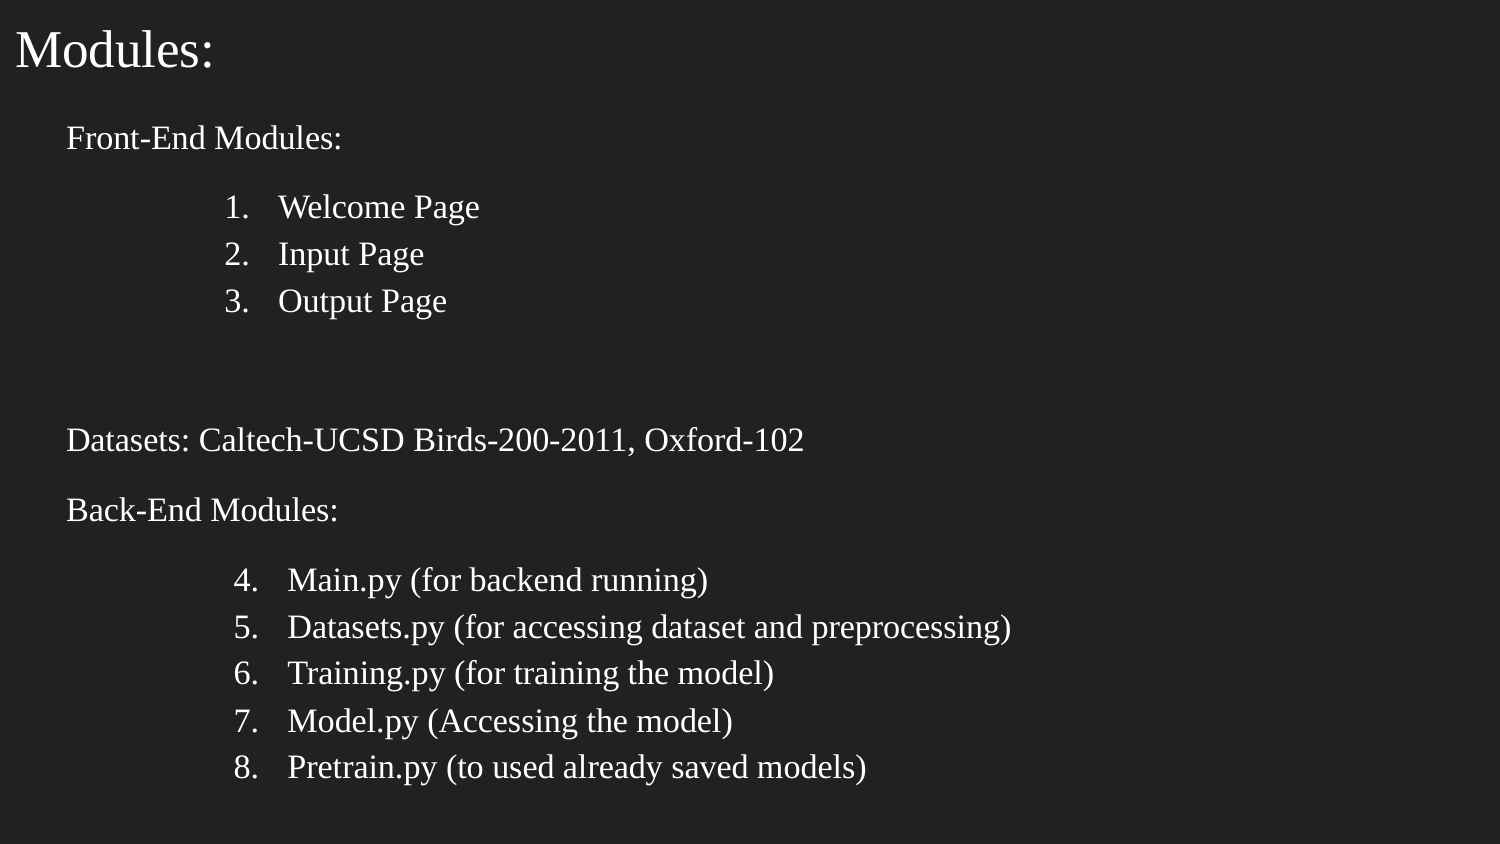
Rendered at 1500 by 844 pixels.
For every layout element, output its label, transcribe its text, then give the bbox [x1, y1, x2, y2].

title Modules: [0, 0, 1398, 94]
list Front-End Modules: Welcome Page Input Page Output Page Datasets: Caltech-UCSD Birds-200-2011, Oxford-102 Back-End Modules: Main.py (for backend running) Datasets.py (for accessing dataset and preprocessing) Training.py (for training the model) Model.py (Accessing the model) Pretrain.py (to used already saved models) [51, 93, 1449, 804]
